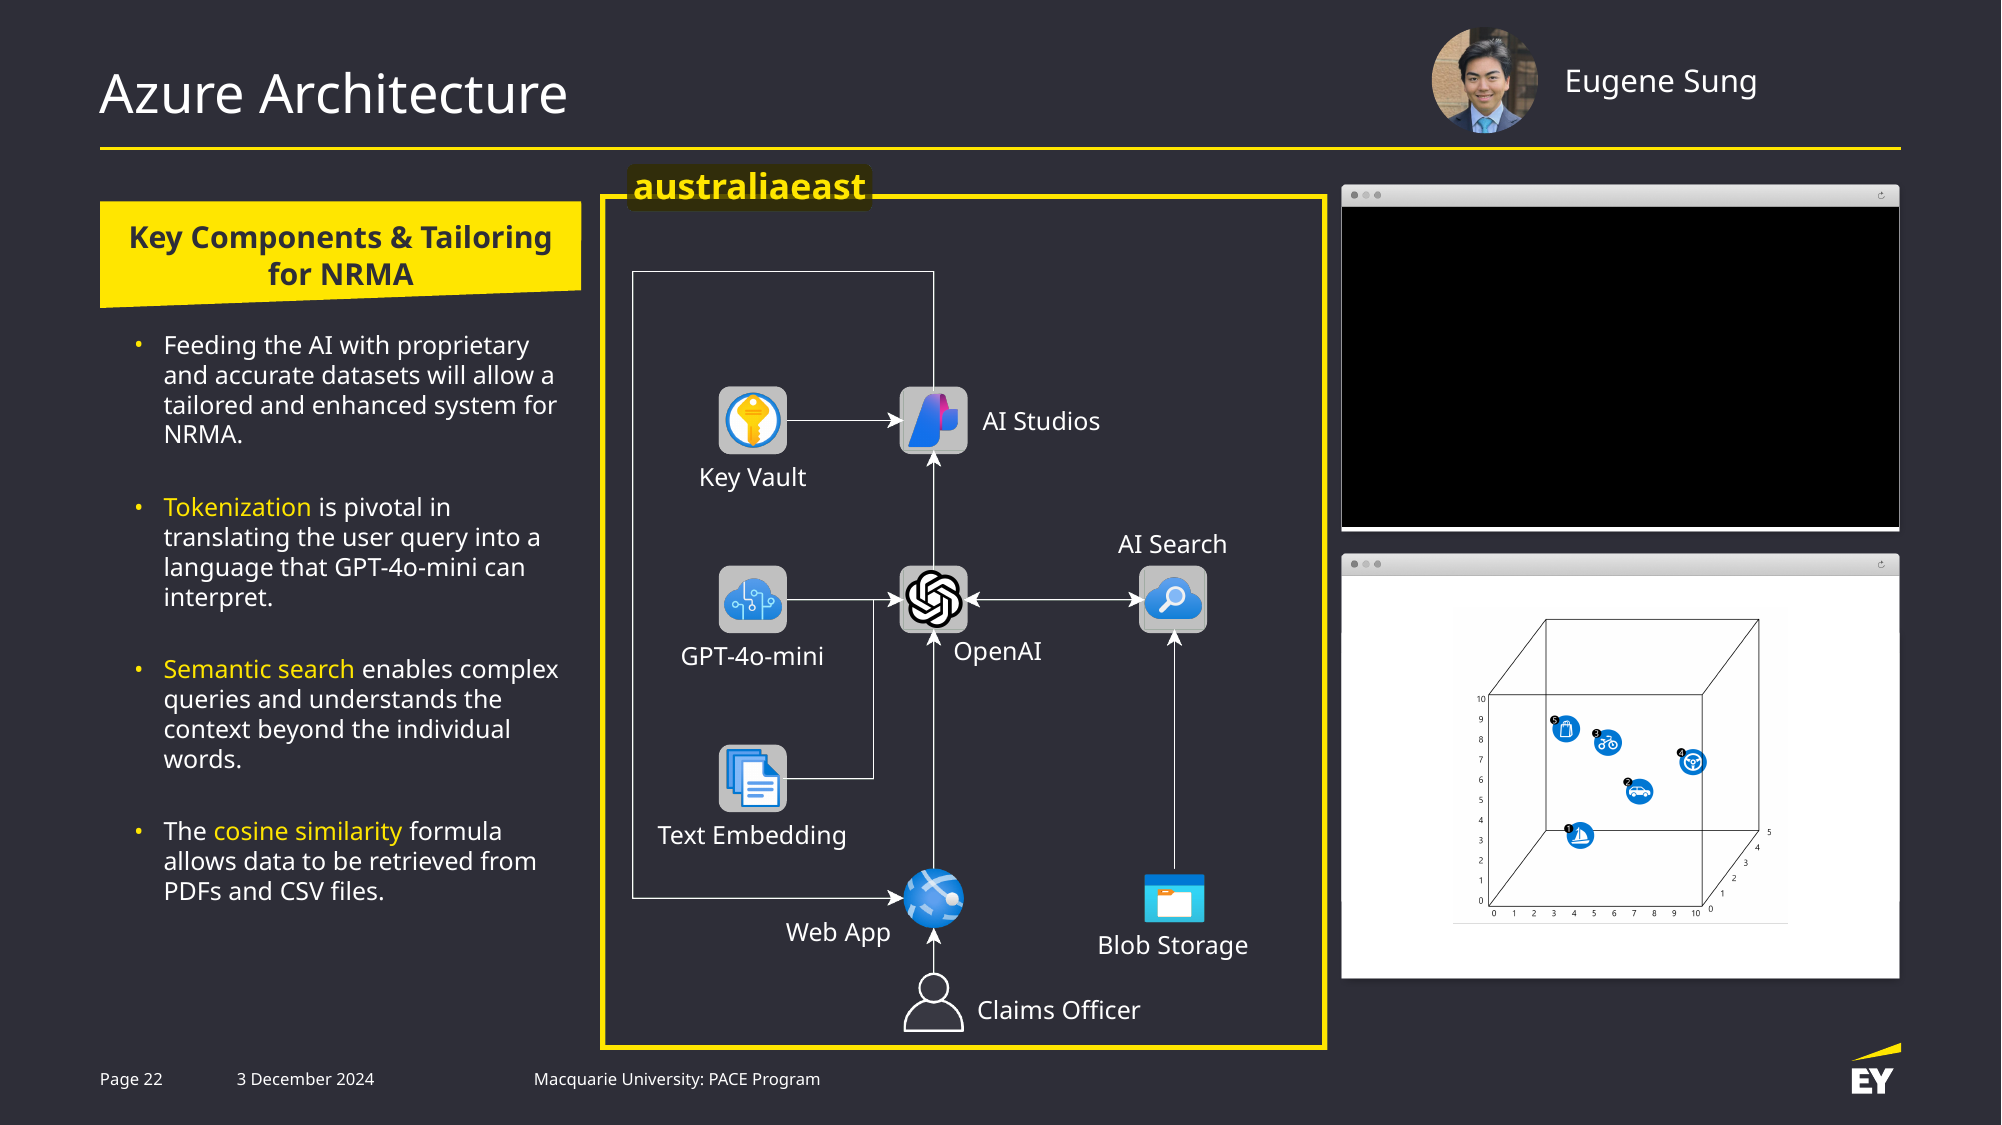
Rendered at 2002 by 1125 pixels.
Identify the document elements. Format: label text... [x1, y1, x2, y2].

text_box Eugene Sung [1549, 45, 1901, 114]
picture [1431, 26, 1539, 134]
text_box Key Components & Tailoring for NRMA [100, 201, 576, 308]
text_box Feeding the AI with proprietary and accurate datasets will allow a tailored and enhanced system for NRMA. Tokenization is pivotal in translating the user query into a language that GPT-4o-mini can interpret. Semantic search enables complex queries and understands the context beyond the individual words. The cosine similarity formula allows data to be retrieved from PDFs and CSV files. [133, 329, 576, 924]
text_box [581, 144, 1346, 1083]
picture [1339, 181, 1902, 539]
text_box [1339, 551, 1902, 986]
title Azure Architecture [100, 48, 1901, 146]
